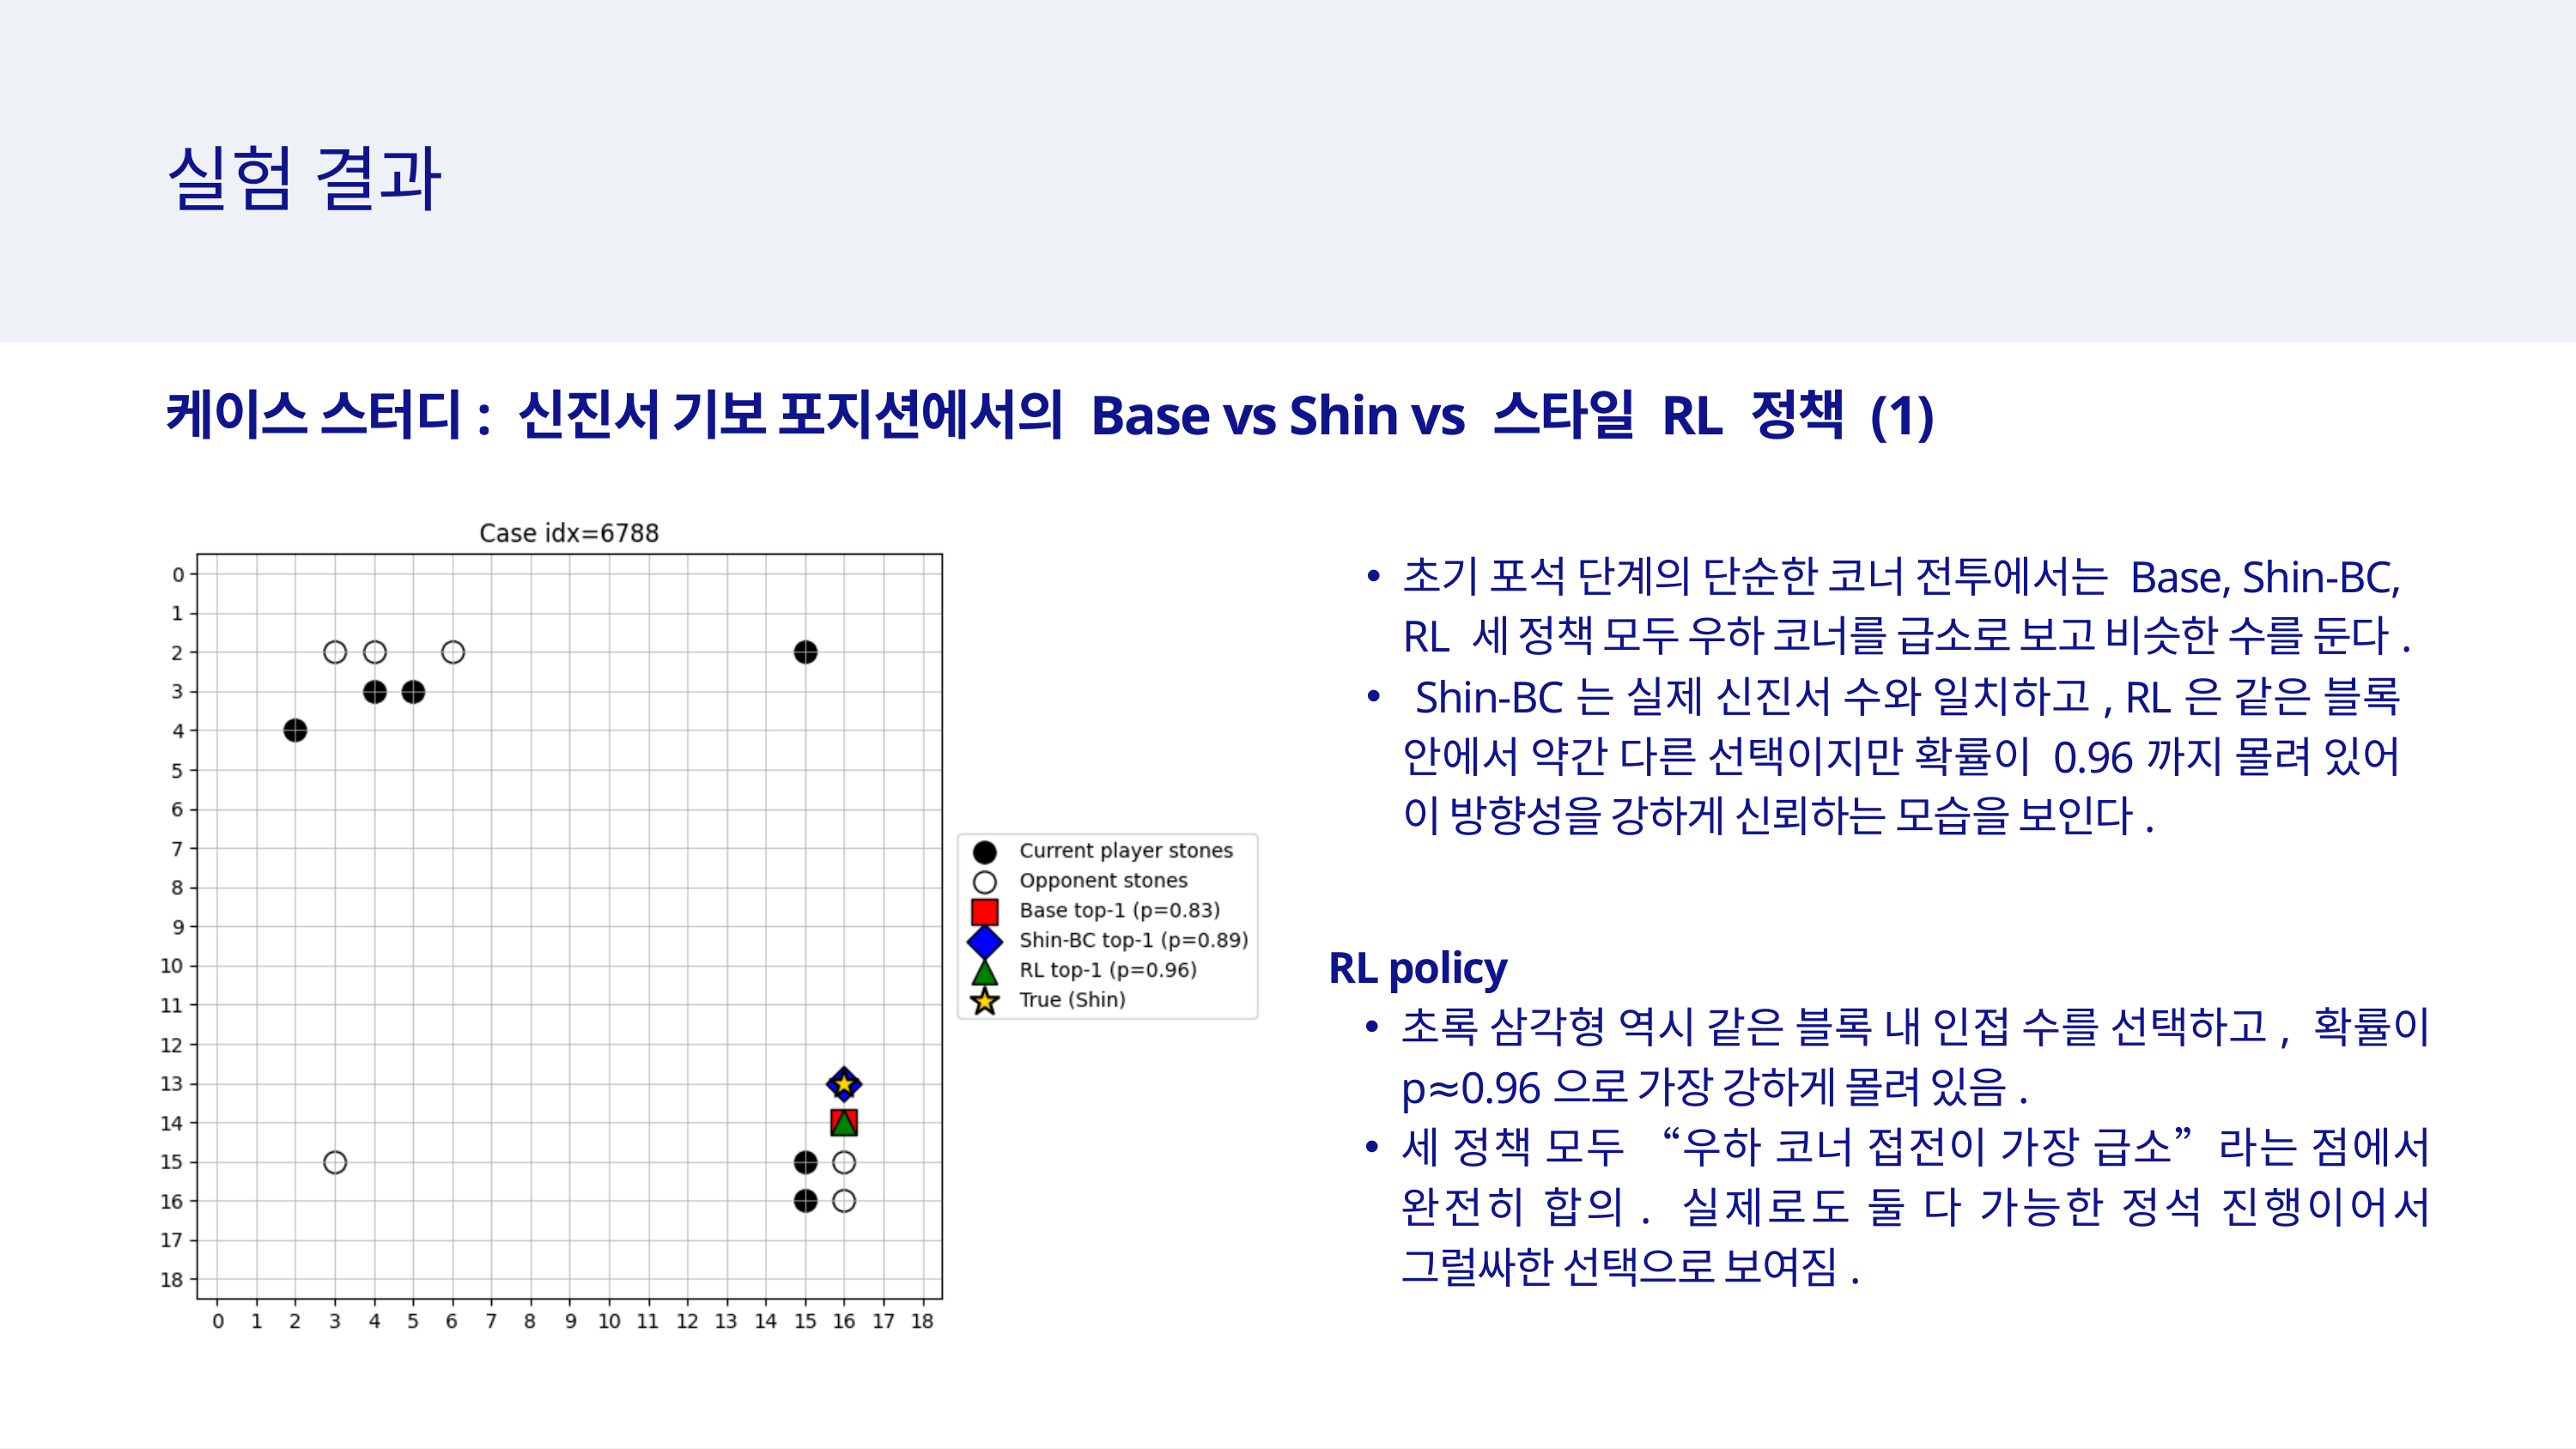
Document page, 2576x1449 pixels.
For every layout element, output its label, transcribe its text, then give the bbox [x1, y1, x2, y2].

text_box 실험 결과 [165, 129, 1864, 221]
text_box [0, 343, 2576, 1449]
